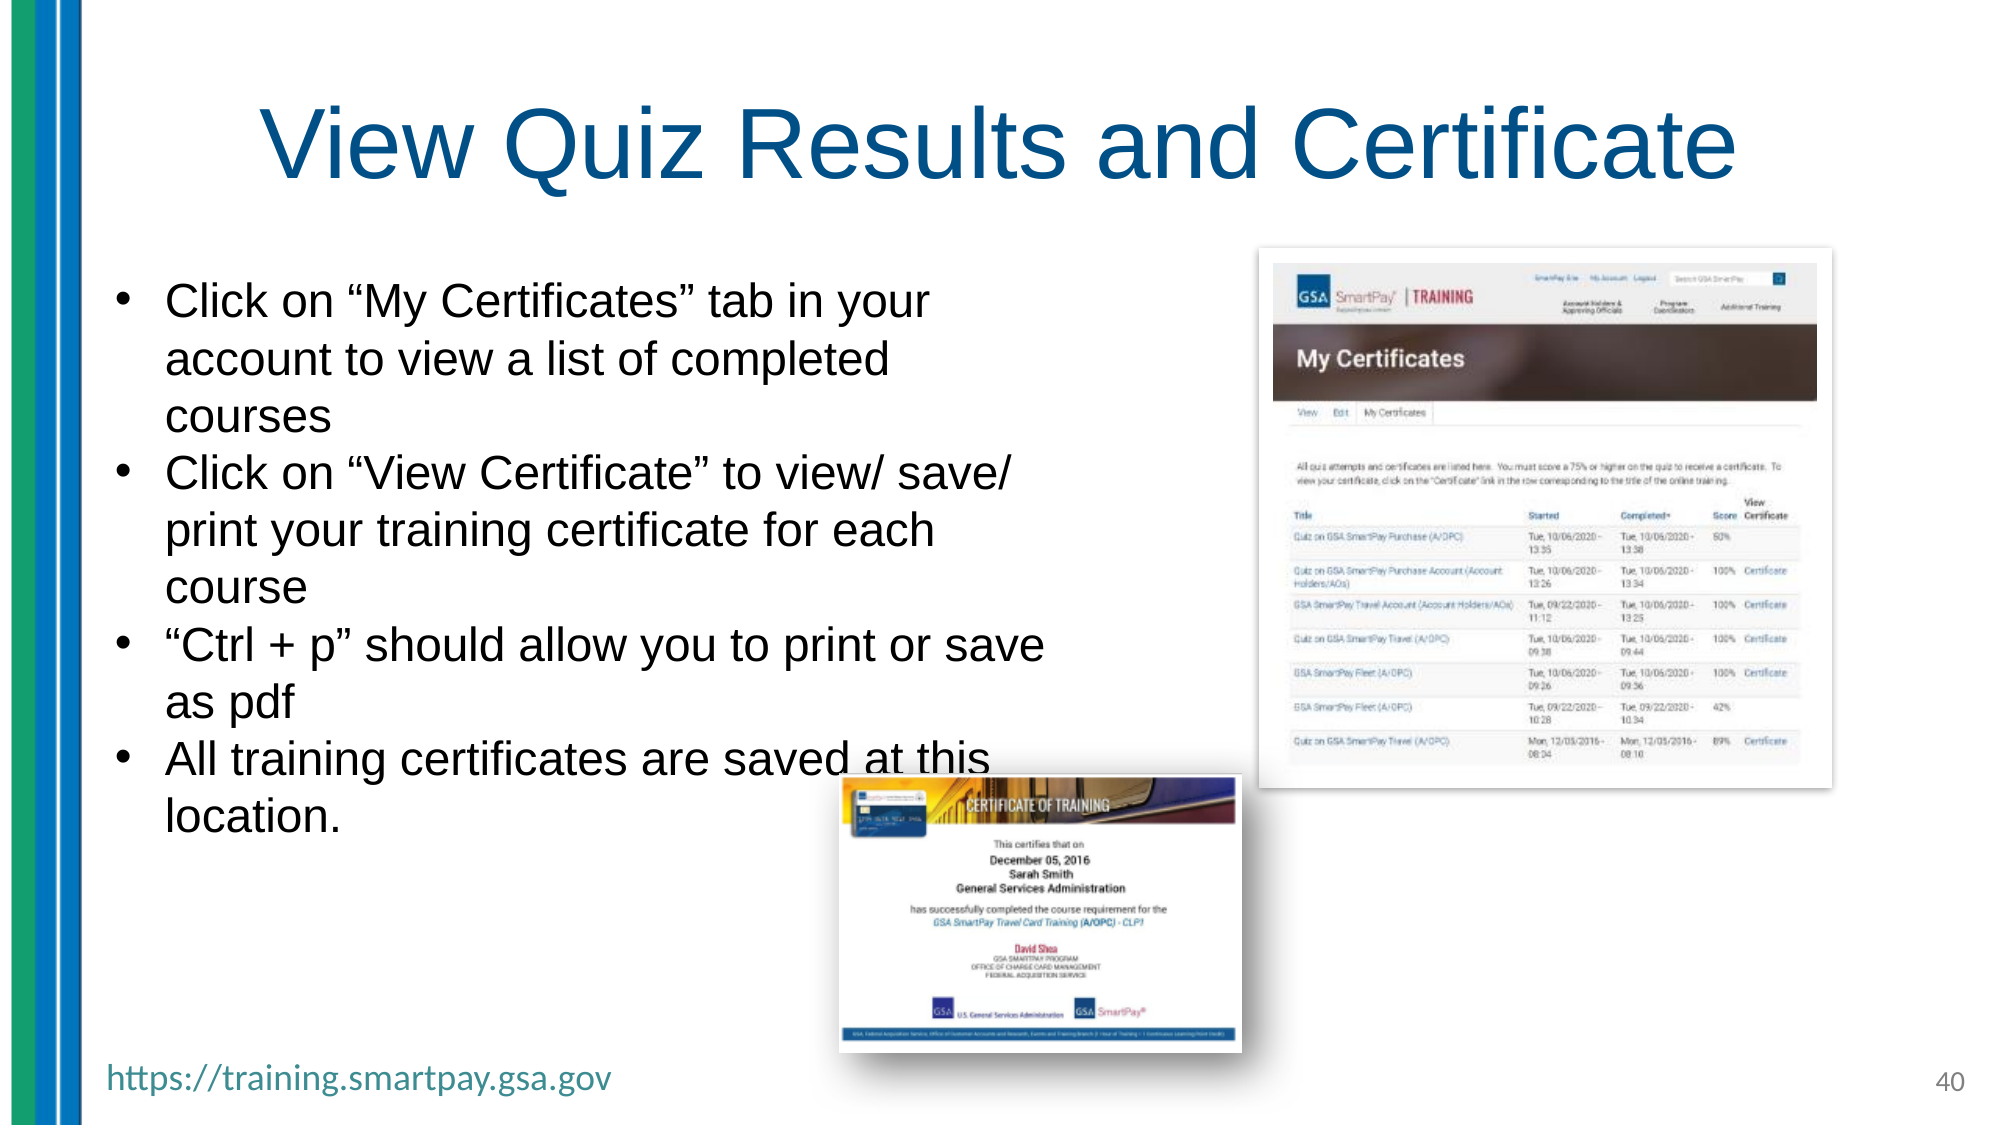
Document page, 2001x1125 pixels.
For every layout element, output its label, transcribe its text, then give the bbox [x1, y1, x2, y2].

title View Quiz Results and Certificate [99, 45, 1900, 233]
picture [0, 0, 35, 1125]
picture [38, 0, 2000, 1125]
list Click on “My Certificates” tab in your account to view a list of completed courses Click on “View Certificate” to view/ save/ print your training certificate for each course “Ctrl + p” should allow you to print or save as pdf All training certificates are saved at this location. [99, 262, 1069, 855]
footer https://training.smartpay.gsa.gov [85, 1042, 720, 1103]
